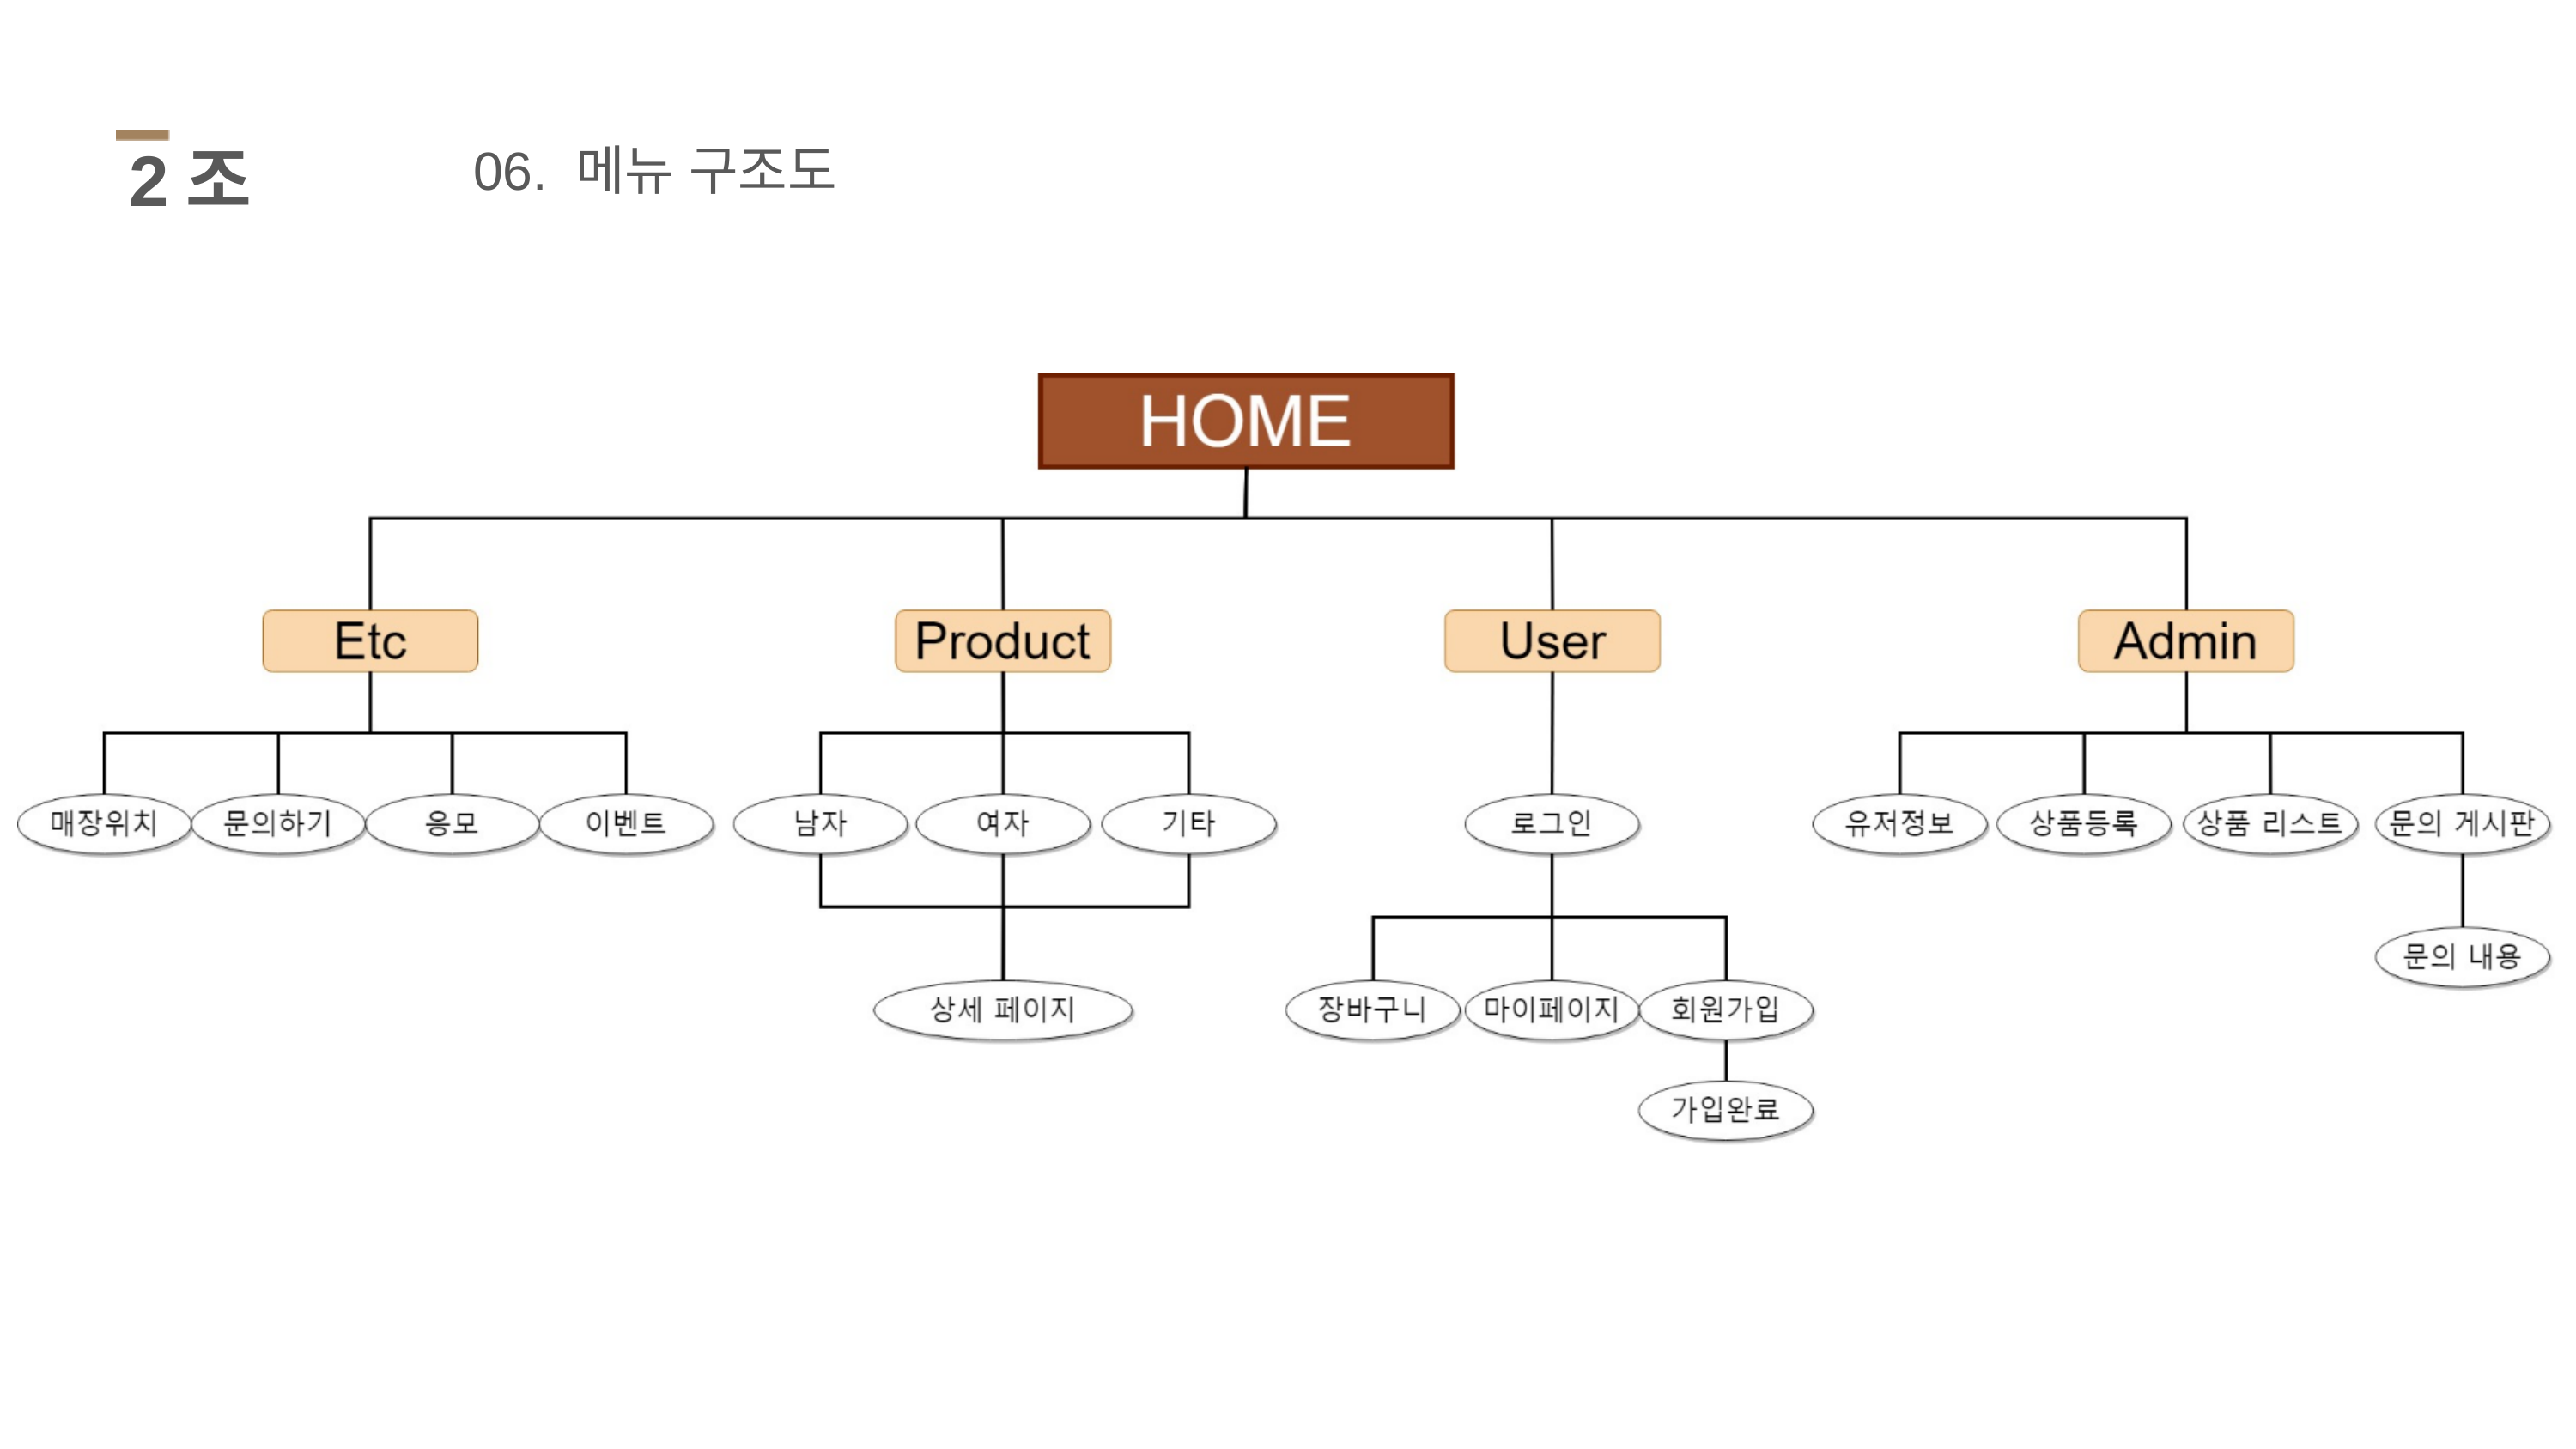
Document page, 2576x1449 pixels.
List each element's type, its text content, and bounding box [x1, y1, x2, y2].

text_box 06. 메뉴 구조도 [460, 130, 1318, 208]
picture [116, 130, 170, 141]
text_box 2조 [116, 128, 576, 227]
picture [17, 373, 2555, 1146]
